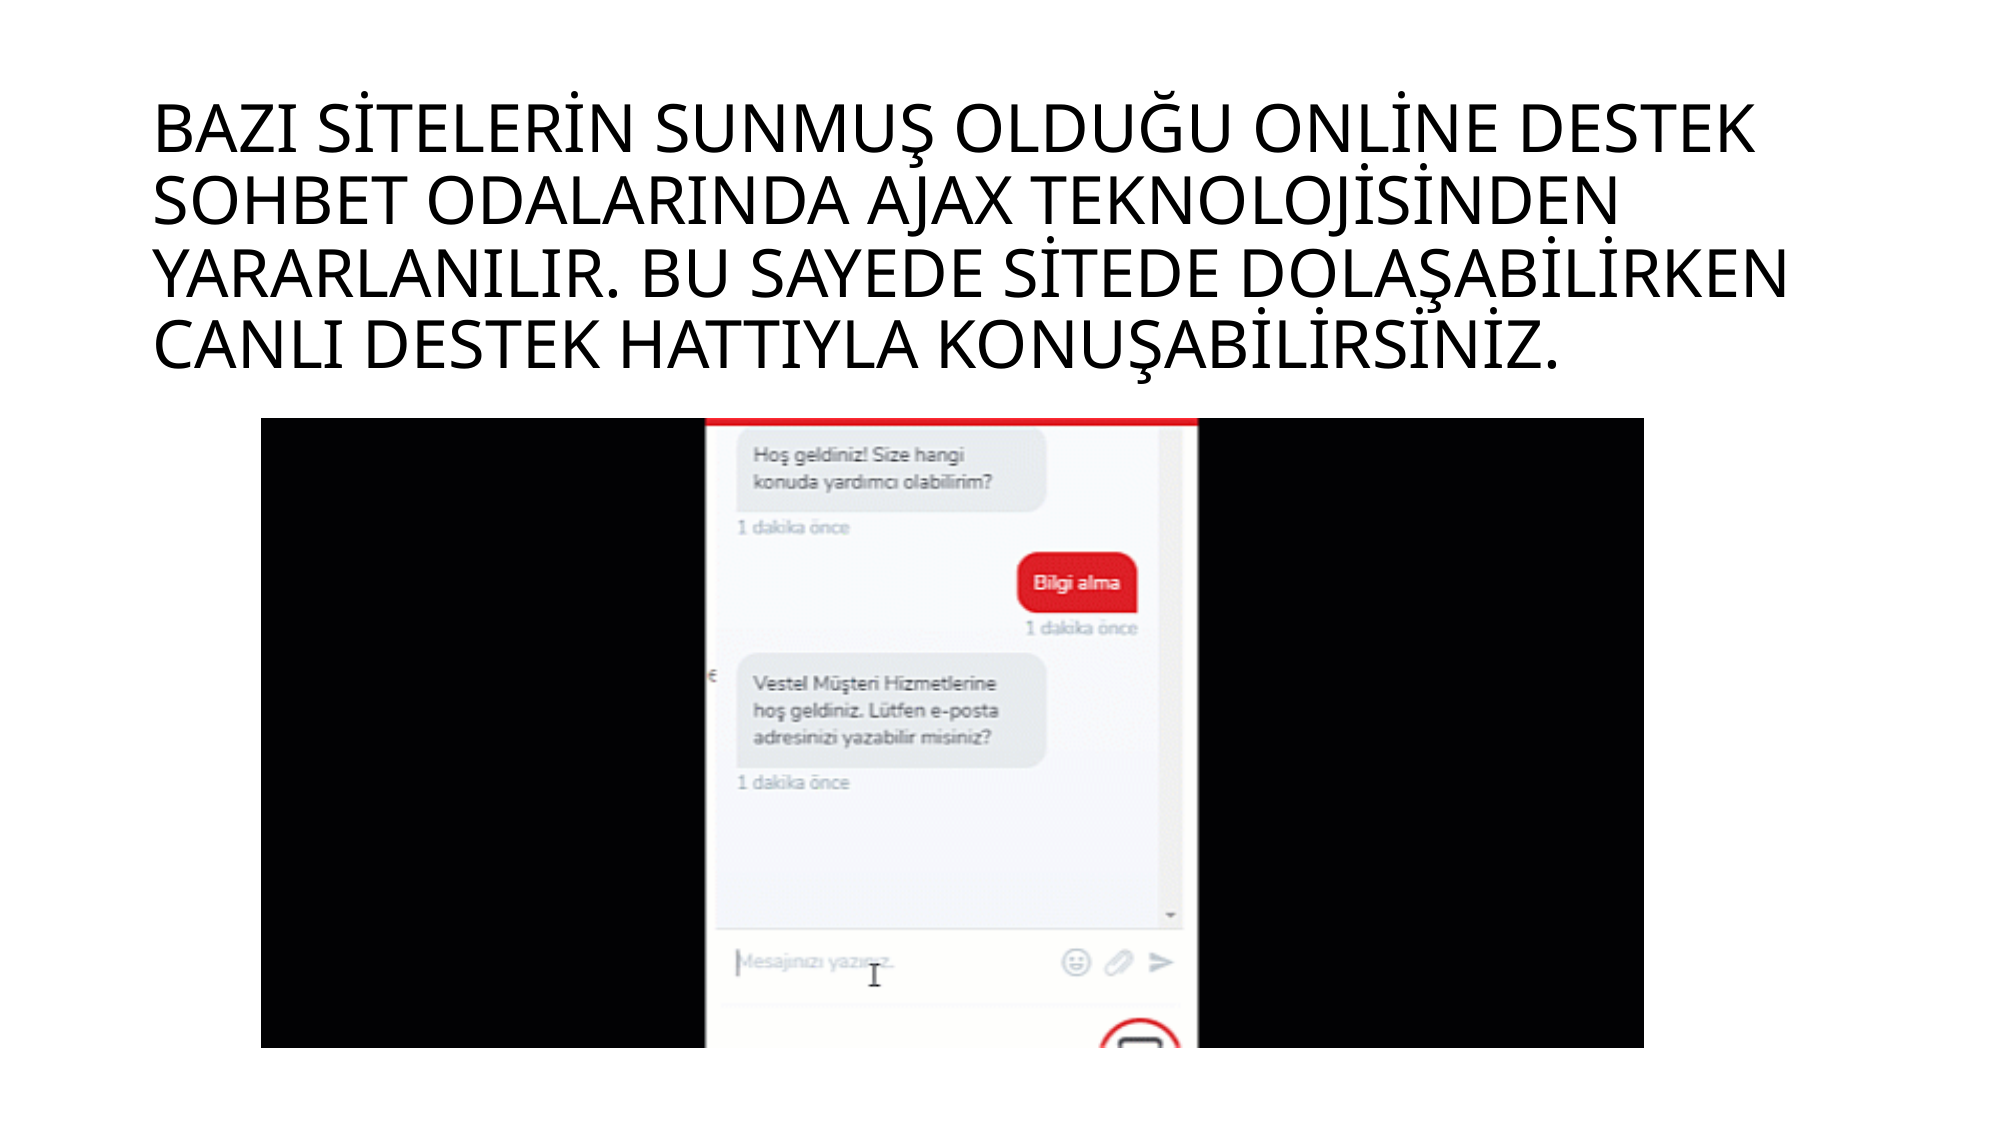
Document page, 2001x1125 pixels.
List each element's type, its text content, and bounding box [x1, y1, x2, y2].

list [261, 418, 1644, 1048]
title BAZI SİTELERİN SUNMUŞ OLDUĞU ONLİNE DESTEK SOHBET ODALARINDA AJAX TEKNOLOJİSİNDEN YARARLANILIR. BU SAYEDE SİTEDE DOLAŞABİLİRKEN CANLI DESTEK HATTIYLA KONUŞABİLİRSİNİZ. [137, 59, 1863, 419]
